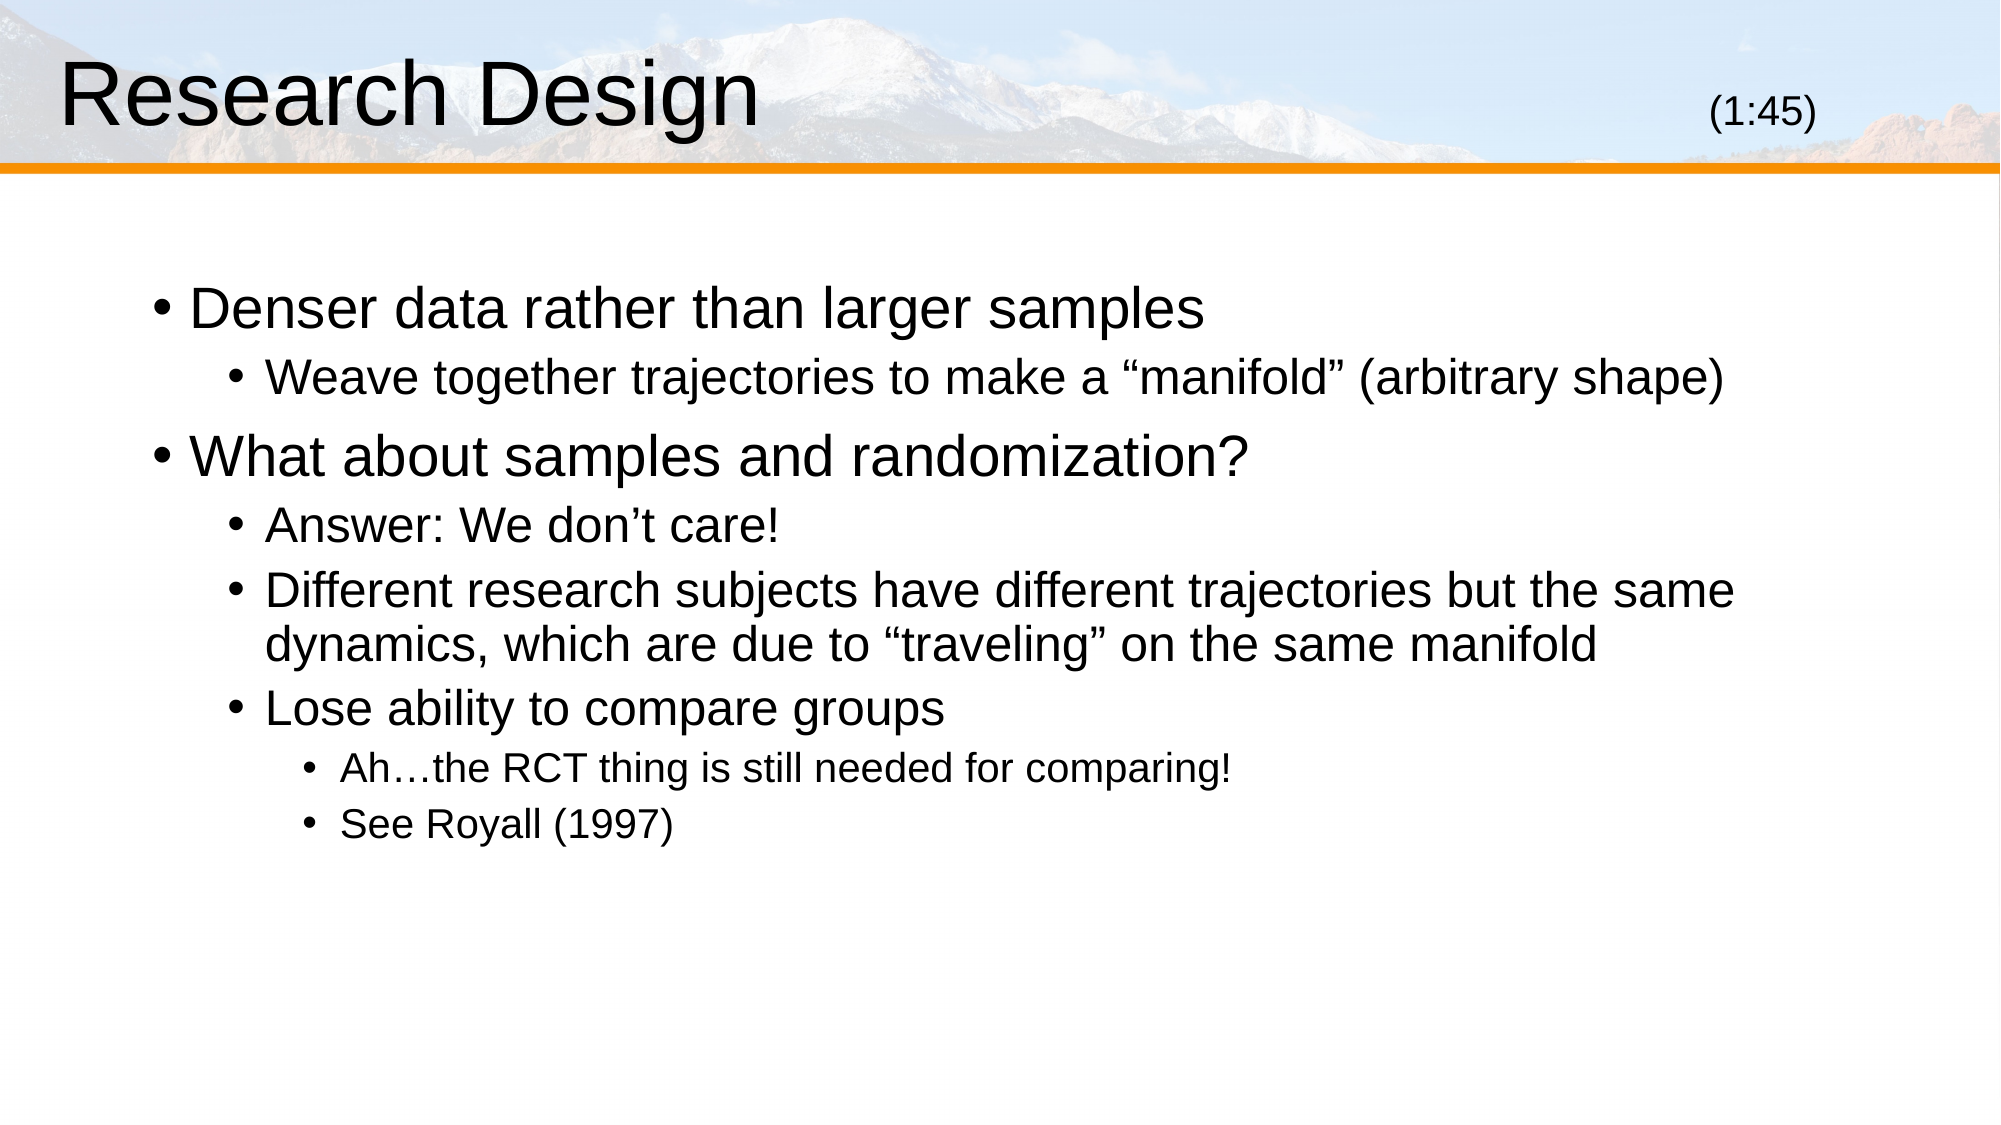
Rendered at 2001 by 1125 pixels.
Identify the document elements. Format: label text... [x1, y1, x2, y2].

list Denser data rather than larger samples Weave together trajectories to make a “manifold” (arbitrary shape) What about samples and randomization? Answer: We don’t care! Different research subjects have different trajectories but the same dynamics, which are due to “traveling” on the same manifold Lose ability to compare groups Ah…the RCT thing is still needed for comparing! See Royall (1997) [137, 270, 1863, 985]
title Research Design (1:45) [43, 3, 1953, 188]
picture [0, 0, 2000, 1125]
